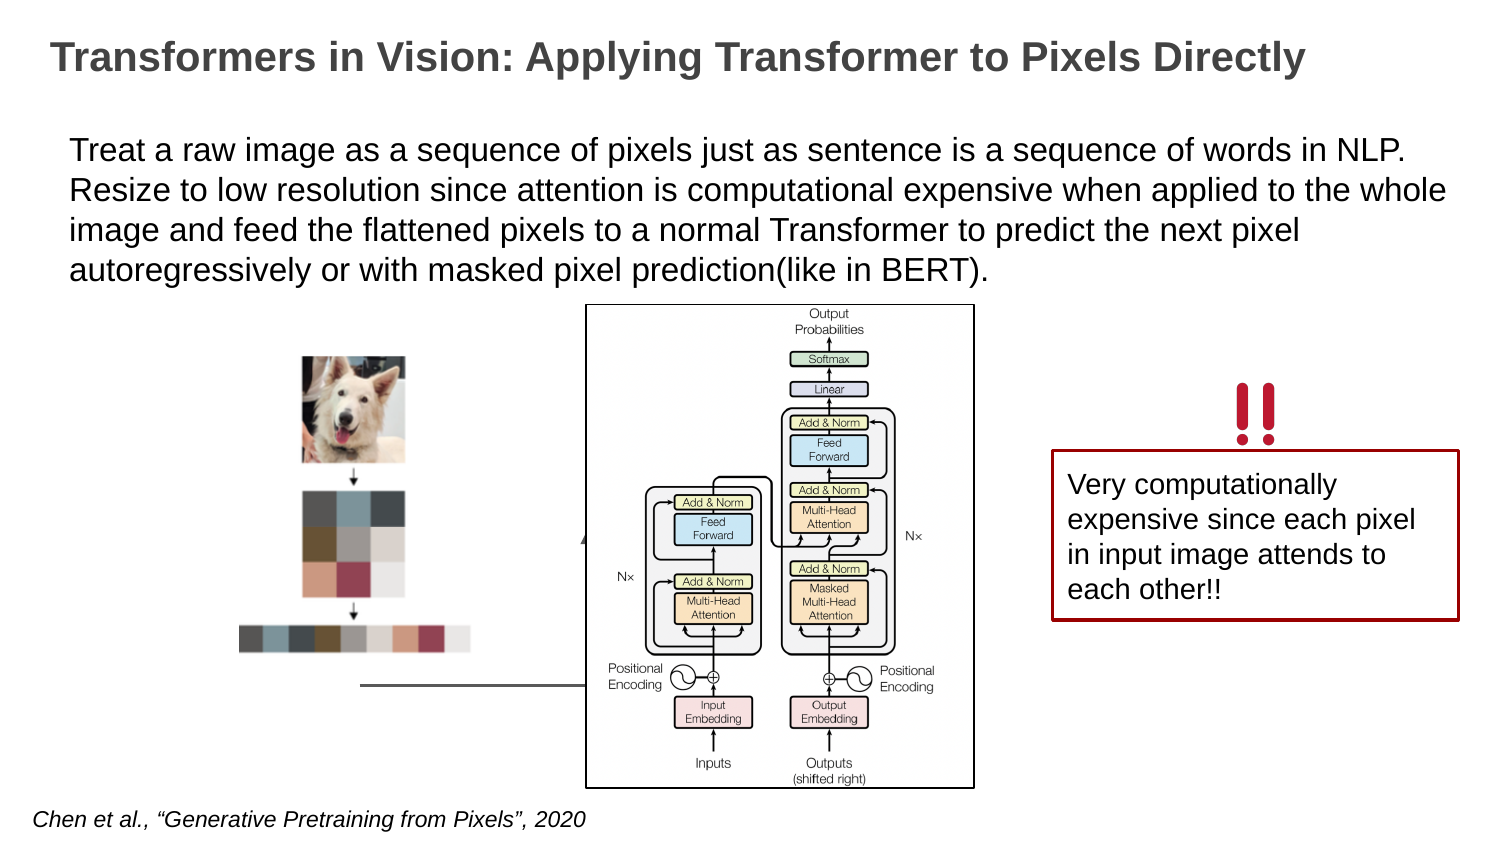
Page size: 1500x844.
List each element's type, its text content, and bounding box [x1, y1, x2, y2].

picture [1219, 379, 1291, 451]
text_box Very computationally expensive since each pixel in input image attends to each other!! [1052, 450, 1459, 620]
text_box Treat a raw image as a sequence of pixels just as sentence is a sequence of words in NLP. Resize to low resolution since attention is computational expensive when applied to the whole image and feed the flattened pixels to a normal Transformer to predict the next pixel autoregressively or with masked pixel prediction(like in BERT). [54, 113, 1490, 303]
text_box Transformers in Vision: Applying Transformer to Pixels Directly [34, 14, 1418, 95]
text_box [395, 495, 551, 723]
picture [586, 304, 974, 788]
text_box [202, 341, 481, 686]
text_box Chen et al., “Generative Pretraining from Pixels”, 2020 [17, 790, 963, 844]
